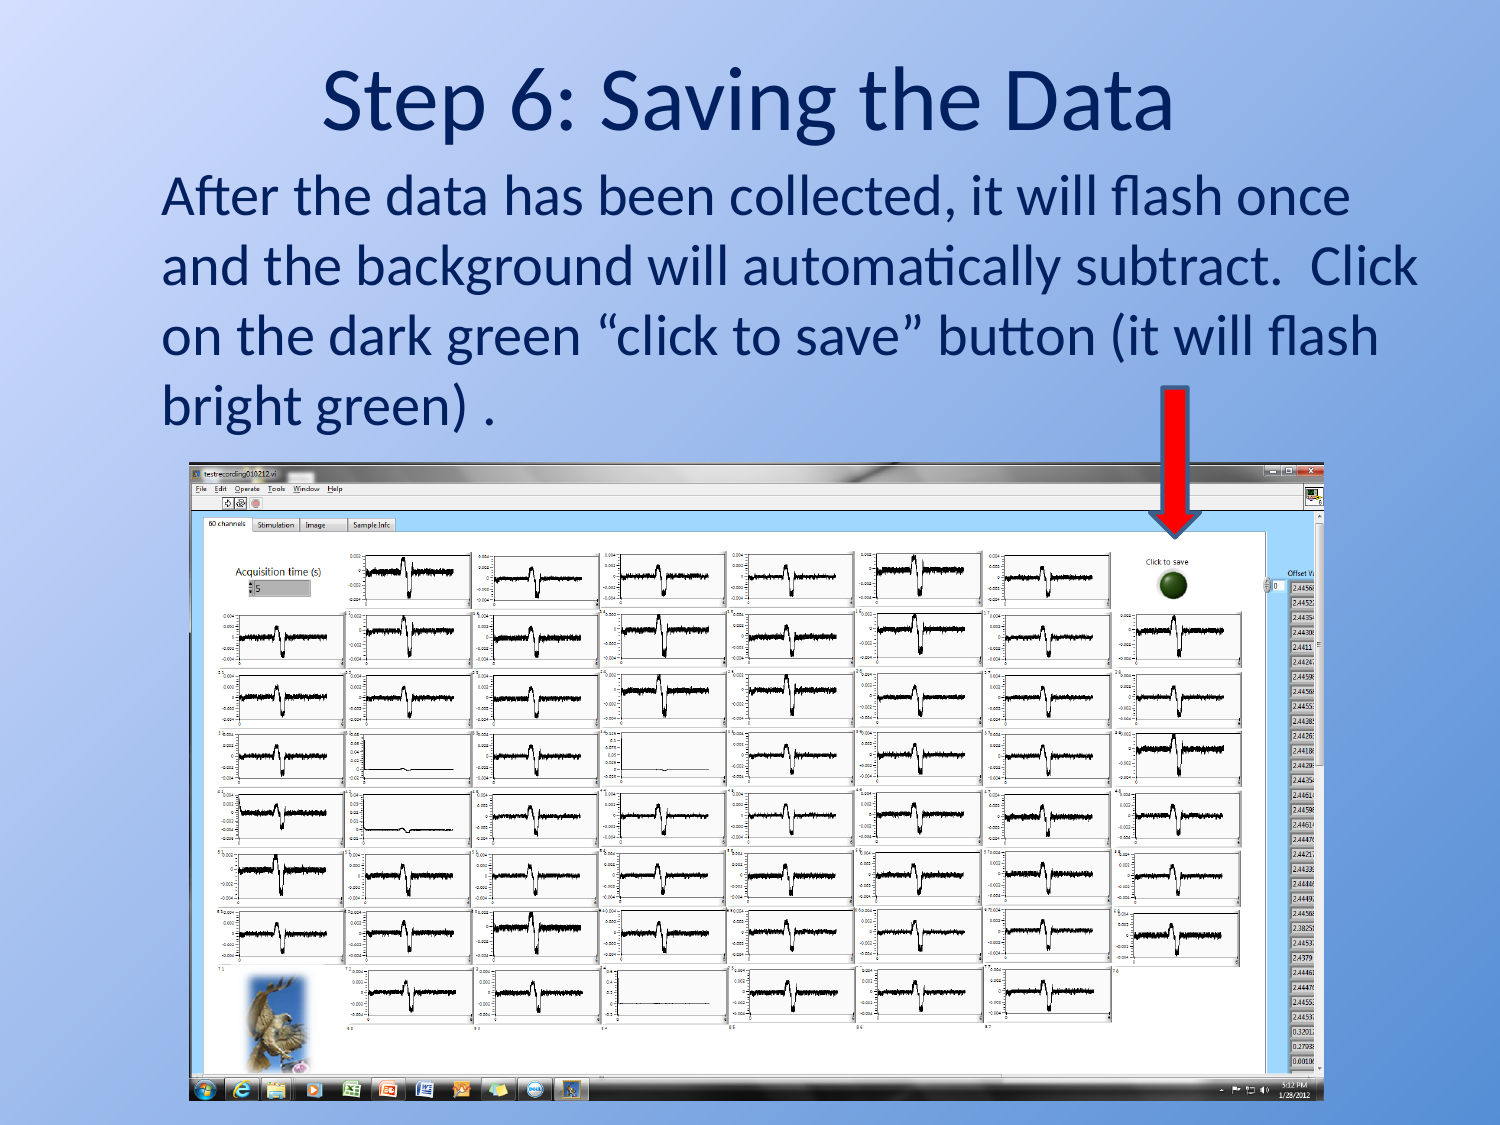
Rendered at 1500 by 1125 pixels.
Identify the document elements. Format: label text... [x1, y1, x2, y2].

picture [189, 462, 1324, 1101]
text_box After the data has been collected, it will flash once and the background will automatically subtract. Click on the dark green “click to save” button (it will flash bright green) . [62, 149, 1450, 445]
text_box [1160, 385, 1190, 461]
title Step 6: Saving the Data [75, 0, 1425, 149]
